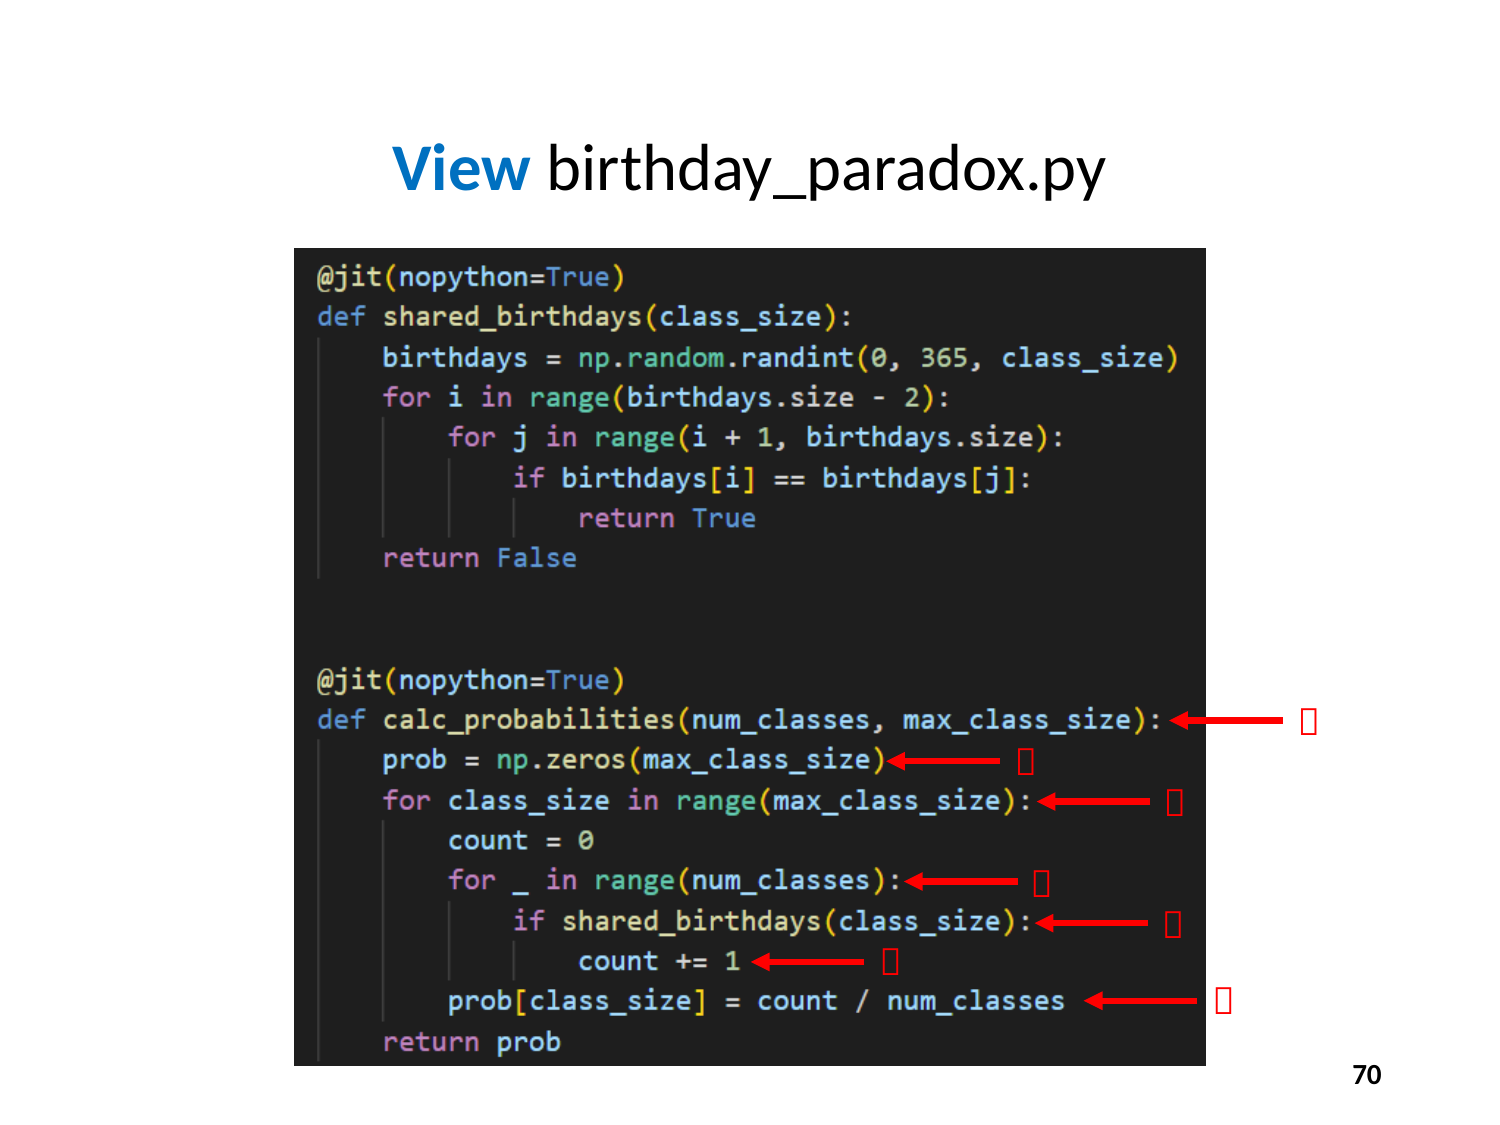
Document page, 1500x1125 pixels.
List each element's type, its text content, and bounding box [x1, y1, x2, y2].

title View birthday_paradox.py [103, 59, 1397, 278]
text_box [1036, 771, 1212, 832]
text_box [1169, 690, 1346, 751]
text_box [886, 730, 1063, 792]
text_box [1034, 893, 1210, 954]
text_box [903, 853, 1079, 914]
picture [294, 248, 1206, 1066]
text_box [1083, 969, 1261, 1031]
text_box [750, 930, 928, 992]
slide_number 70 [1059, 1042, 1397, 1103]
